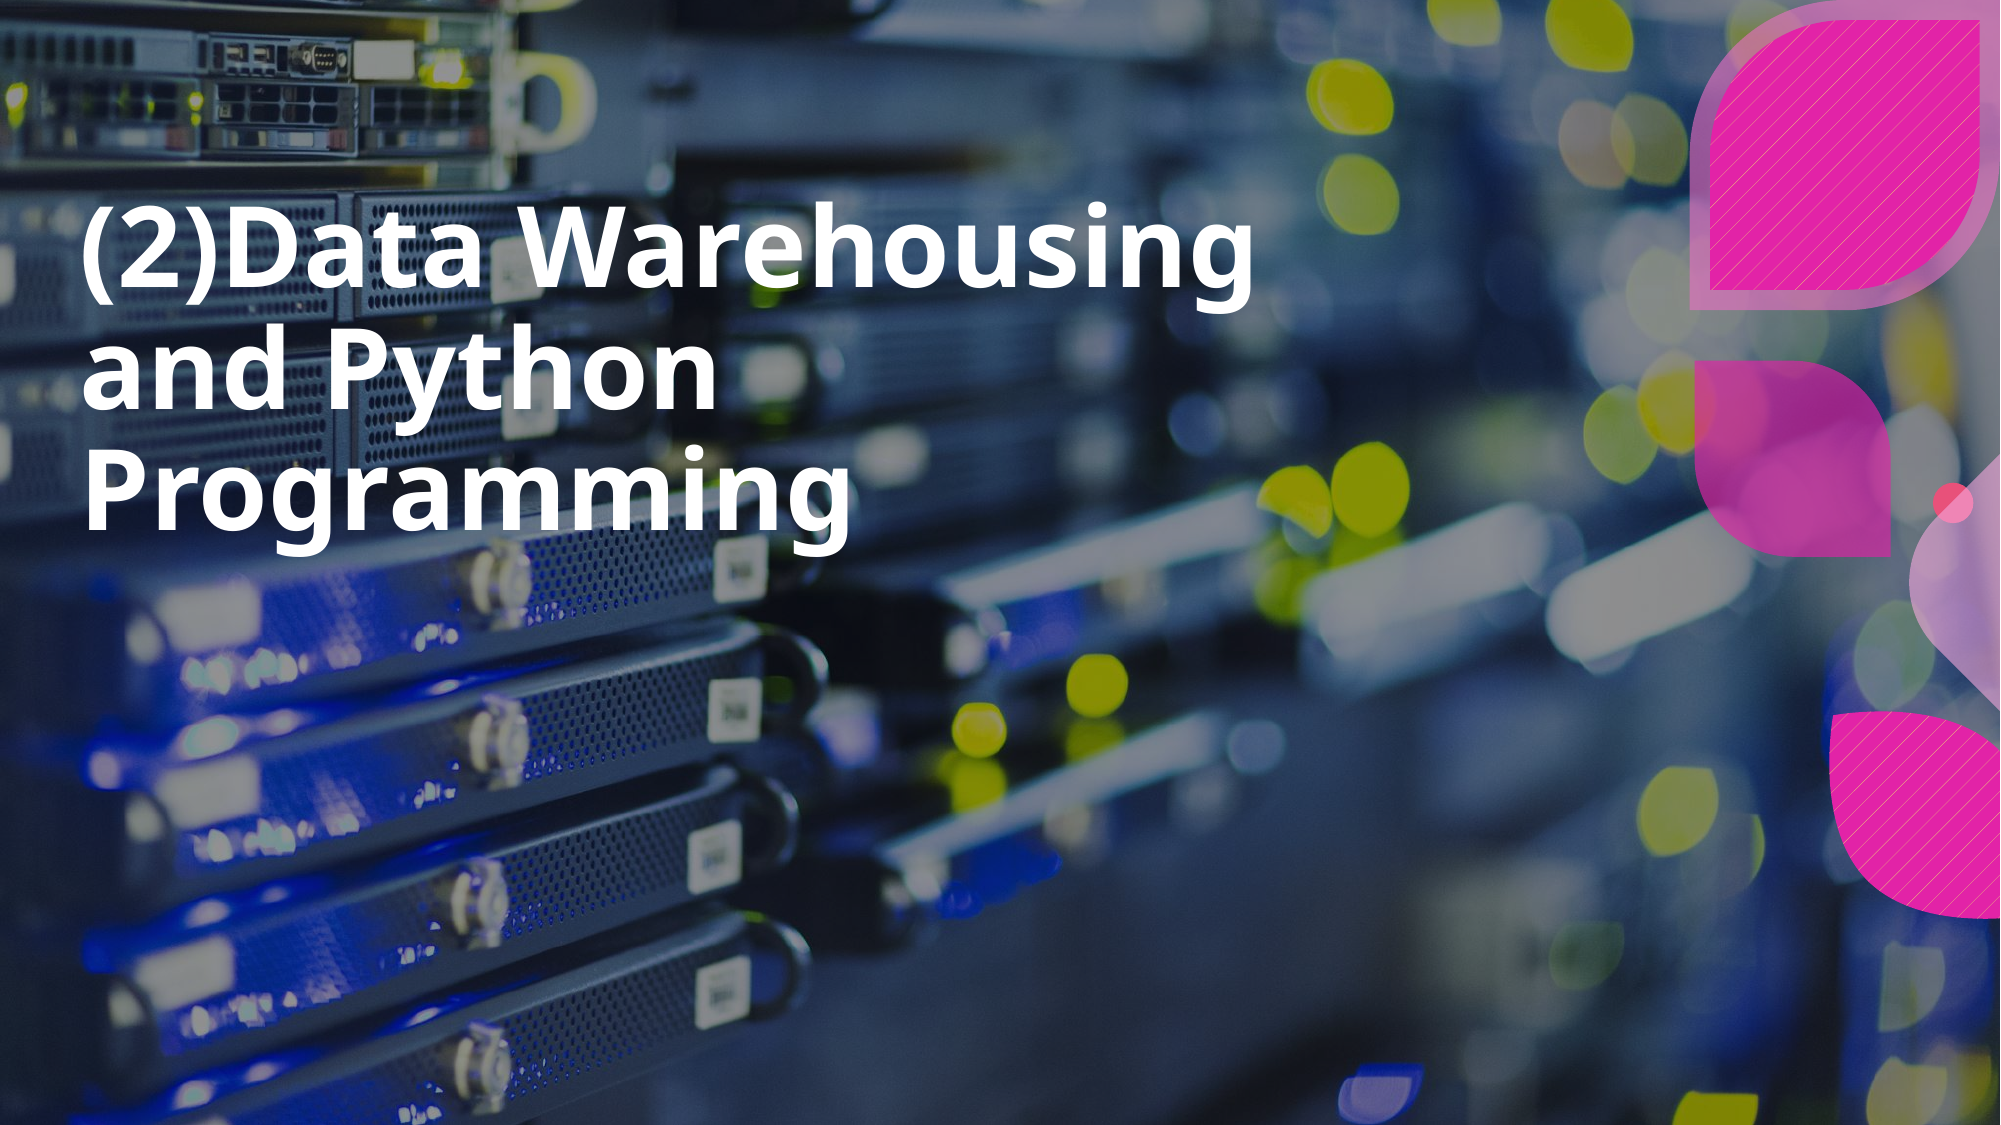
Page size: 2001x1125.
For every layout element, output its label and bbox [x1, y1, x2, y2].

text_box [1689, 0, 2000, 919]
picture [0, 0, 2000, 1125]
